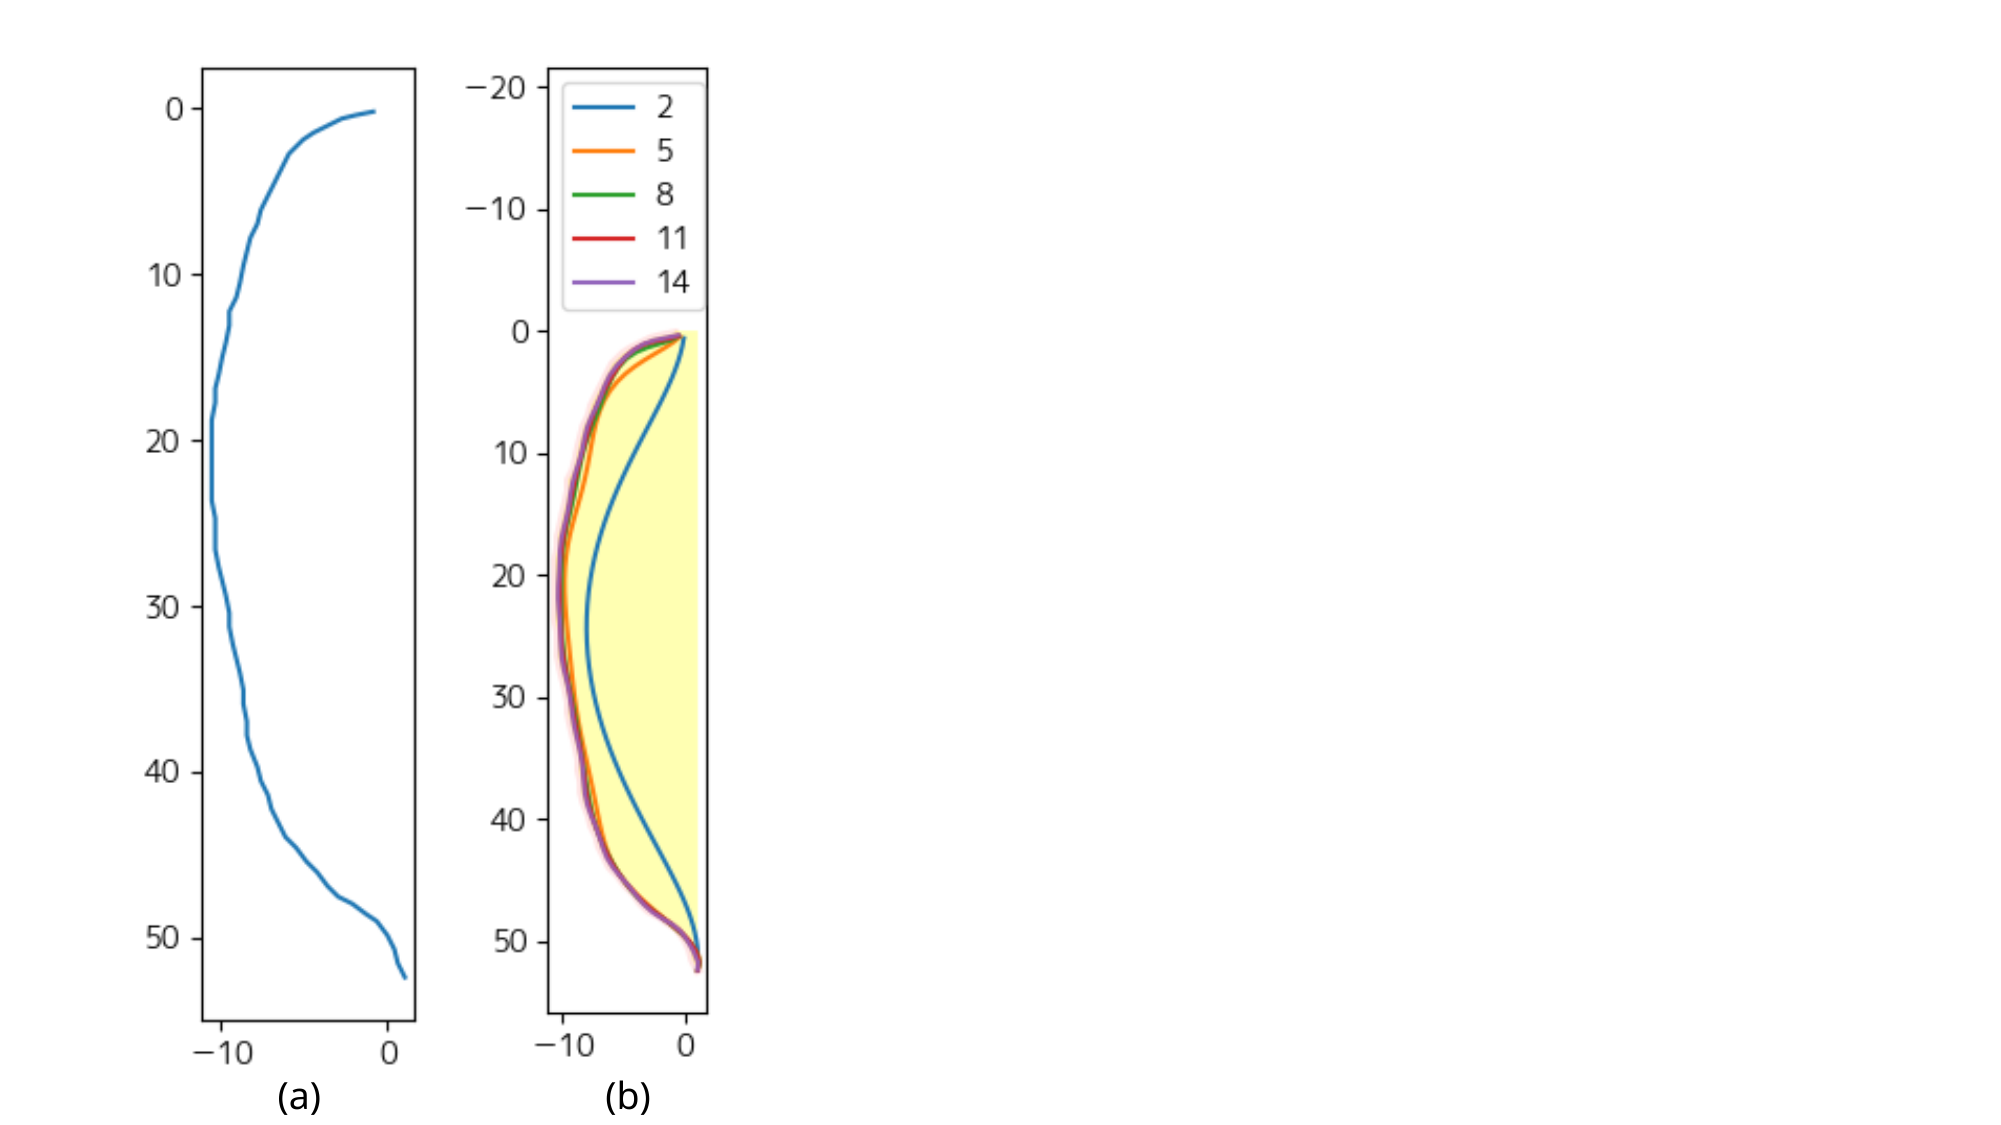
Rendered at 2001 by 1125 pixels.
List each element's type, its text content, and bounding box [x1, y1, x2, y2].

picture [124, 41, 734, 1092]
text_box (a) [263, 1092, 337, 1125]
text_box (b) [590, 1084, 666, 1125]
